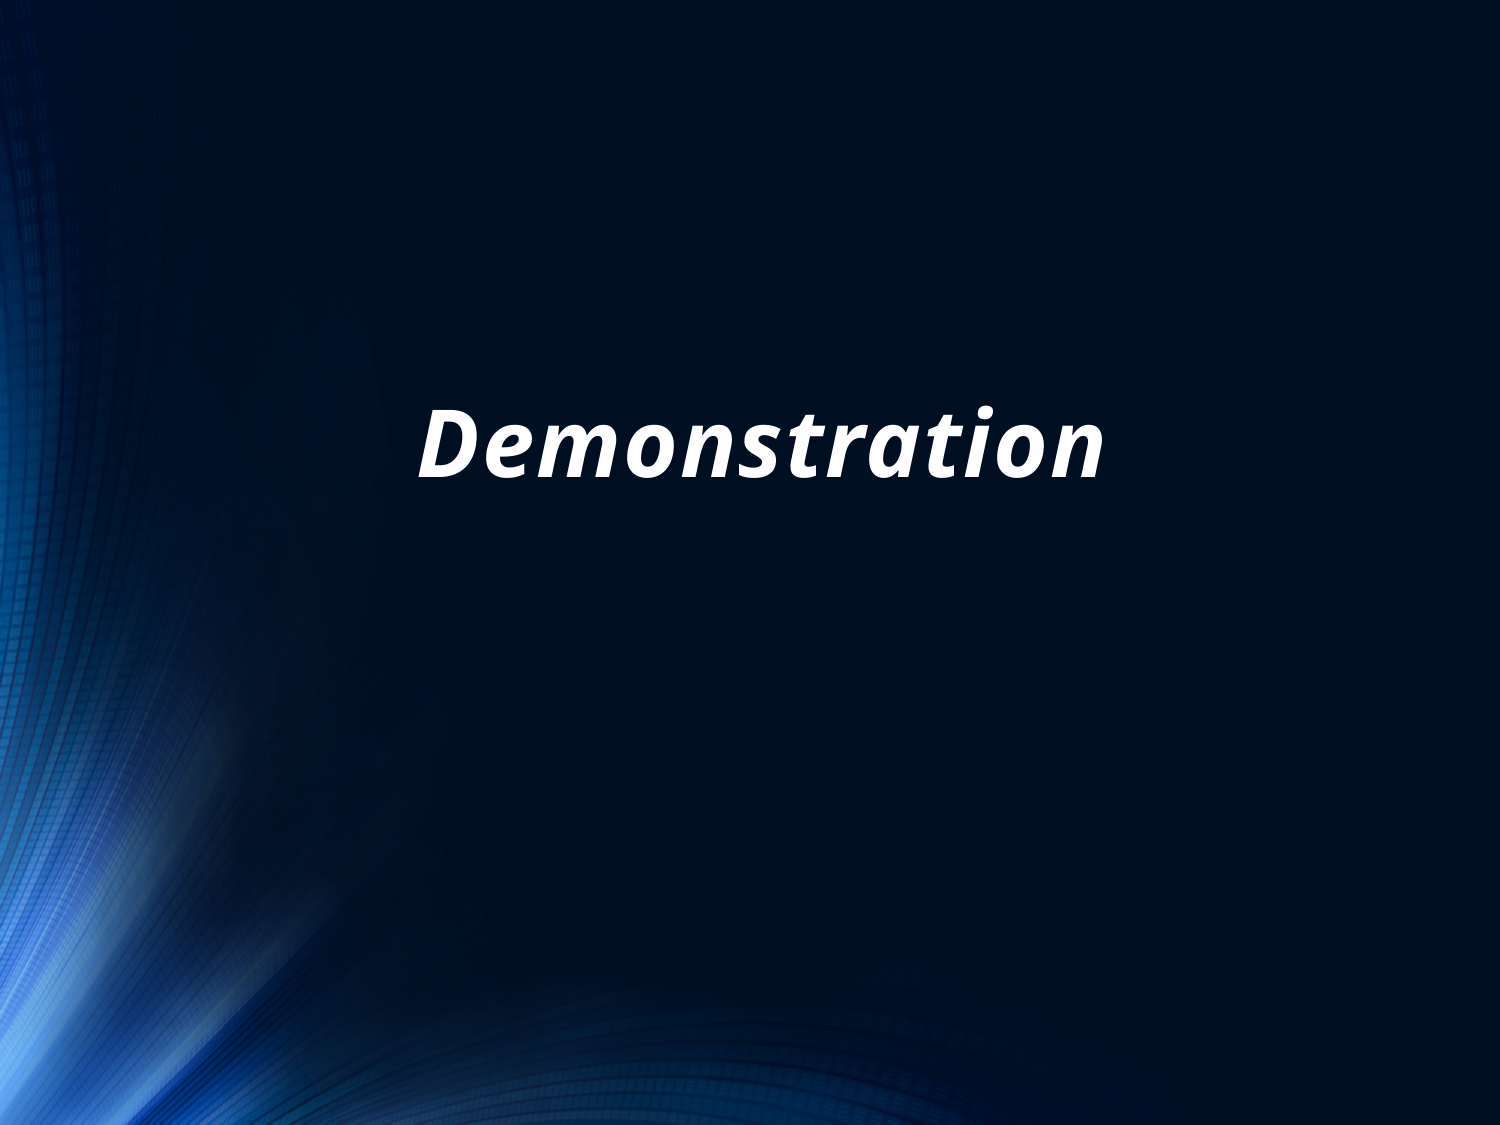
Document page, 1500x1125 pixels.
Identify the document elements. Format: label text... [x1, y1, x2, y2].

title Demonstration [399, 287, 1125, 505]
picture [0, 0, 1500, 1125]
